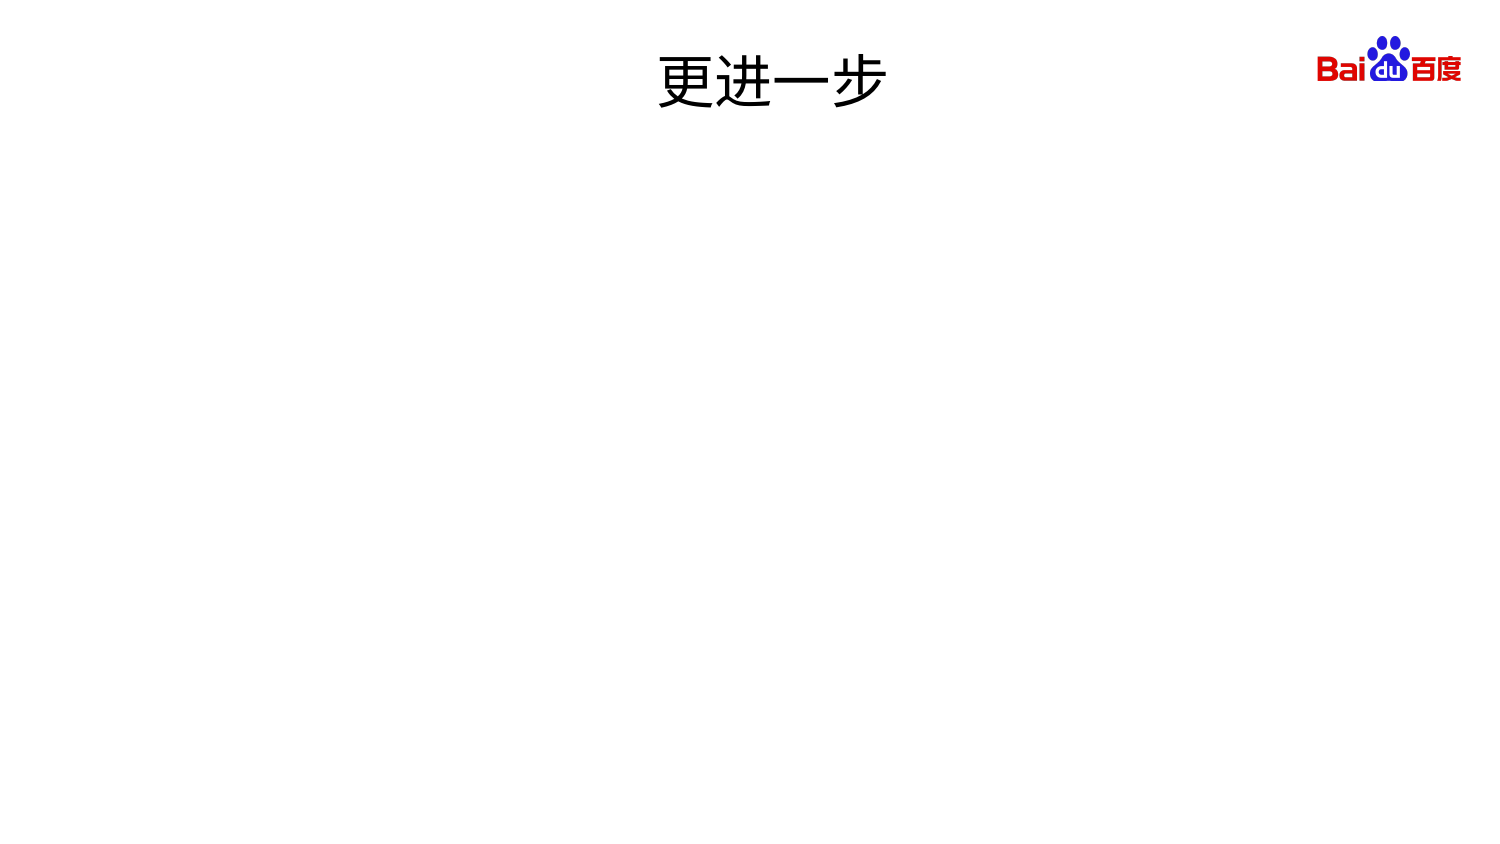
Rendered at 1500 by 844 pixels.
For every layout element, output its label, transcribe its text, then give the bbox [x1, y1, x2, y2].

text_box 更进一步 [228, 37, 1318, 123]
picture [1317, 35, 1461, 81]
